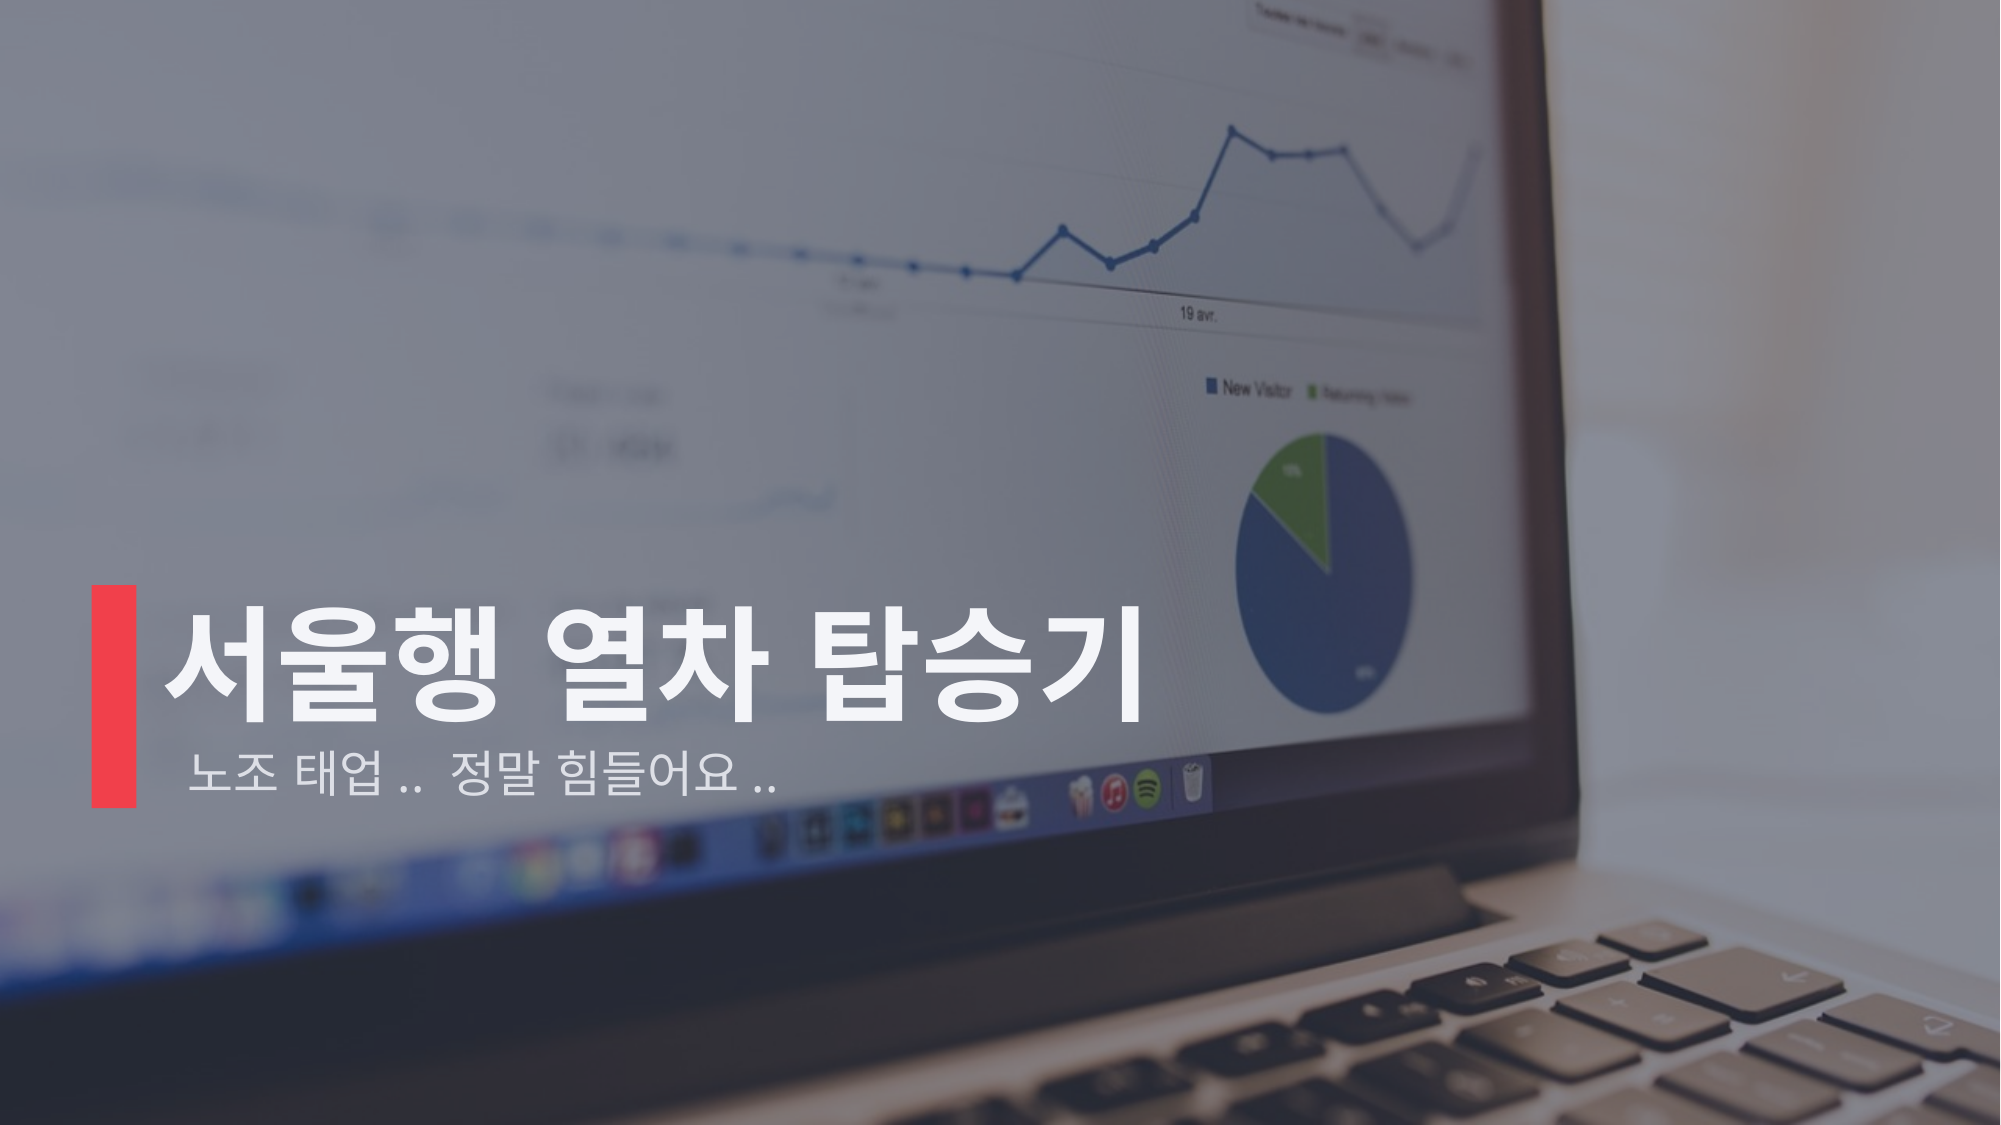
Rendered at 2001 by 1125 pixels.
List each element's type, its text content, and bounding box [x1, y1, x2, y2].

list 노조 태업.. 정말 힘들어요.. [146, 741, 1490, 797]
title 서울행 열차 탑승기 [146, 583, 1490, 741]
